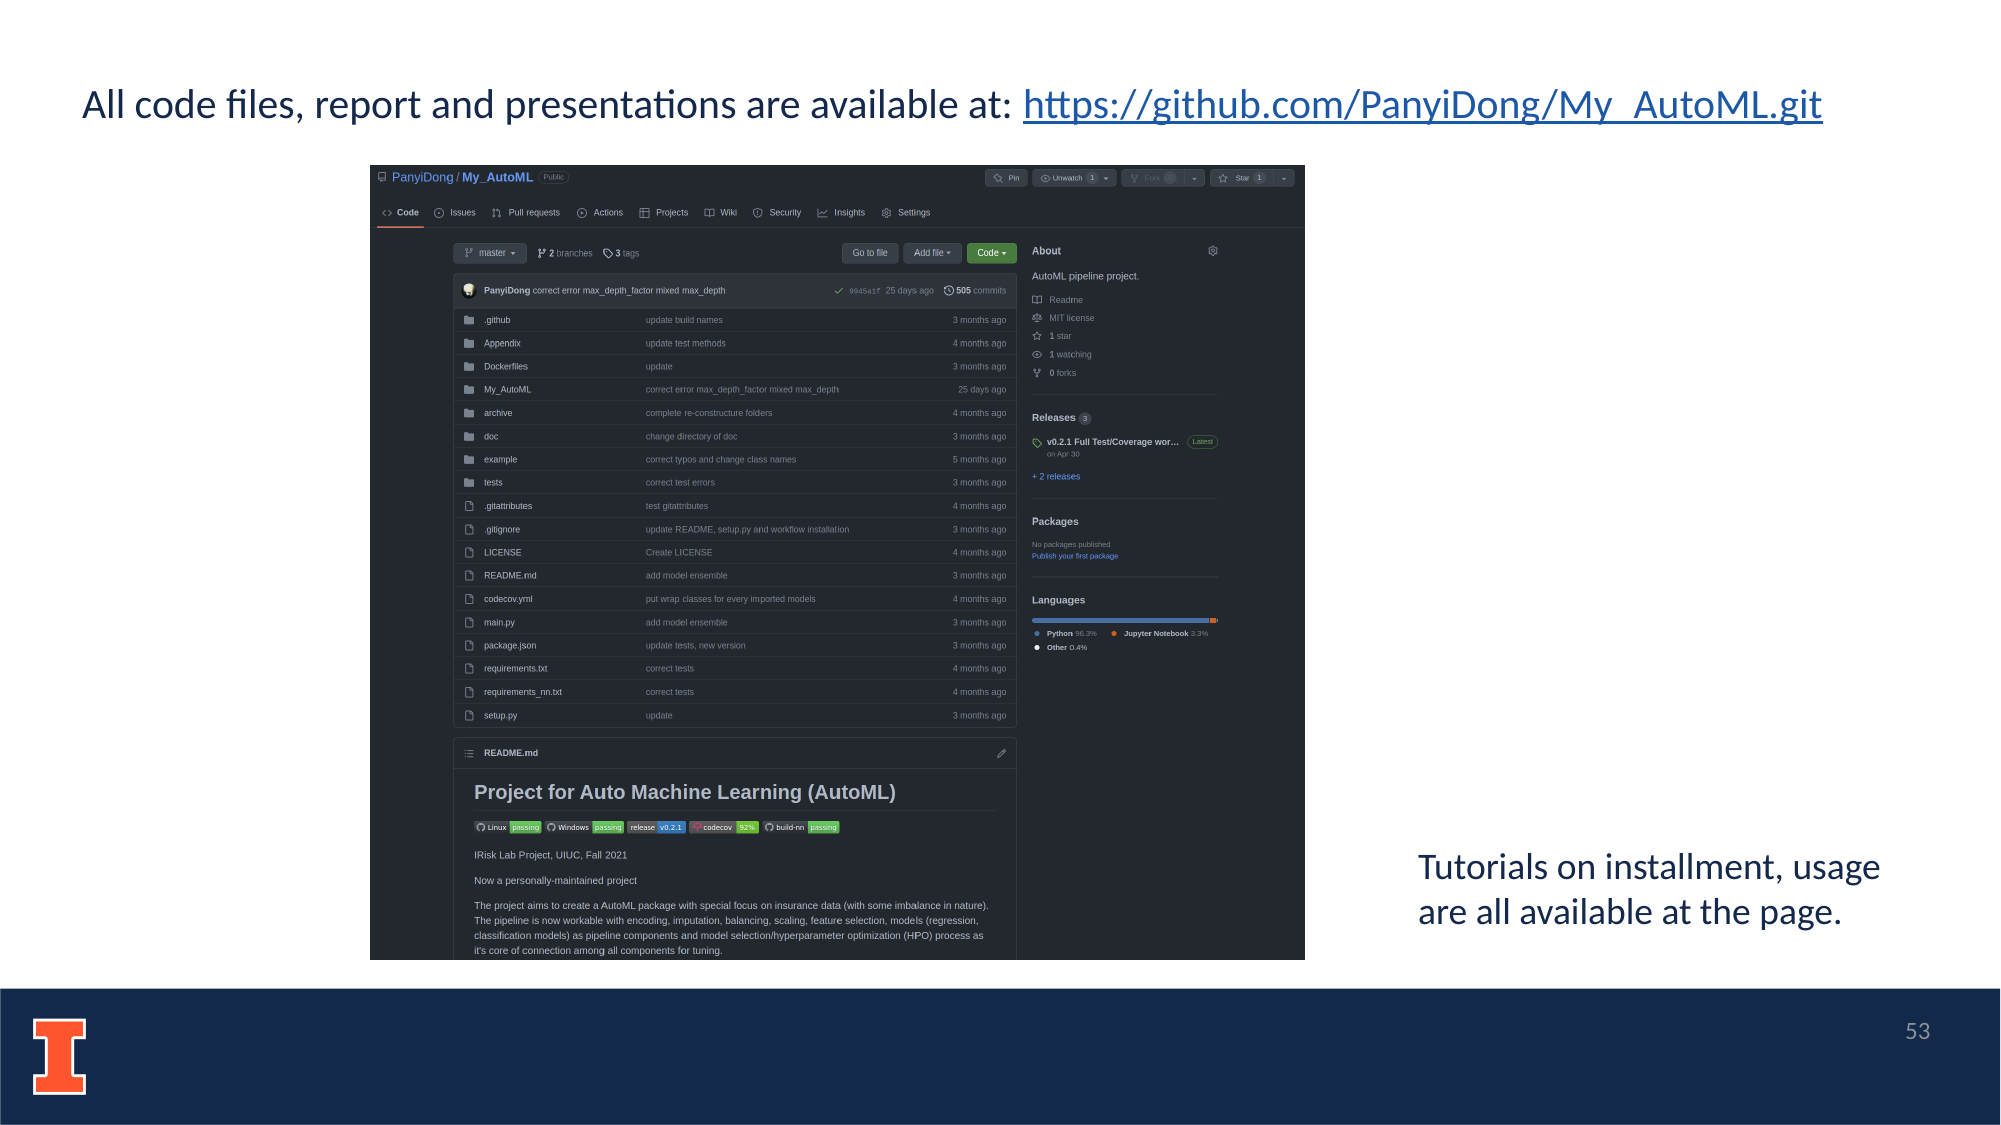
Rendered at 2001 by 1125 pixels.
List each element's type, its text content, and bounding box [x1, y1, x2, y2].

text_box Tutorials on installment, usage are all available at the page. [1403, 835, 1922, 940]
text_box All code files, report and presentations are available at: https://github.com/PanyiDong/My_AutoML.git [67, 69, 1933, 184]
slide_number 53 [1495, 999, 1946, 1060]
picture [0, 0, 2001, 1125]
